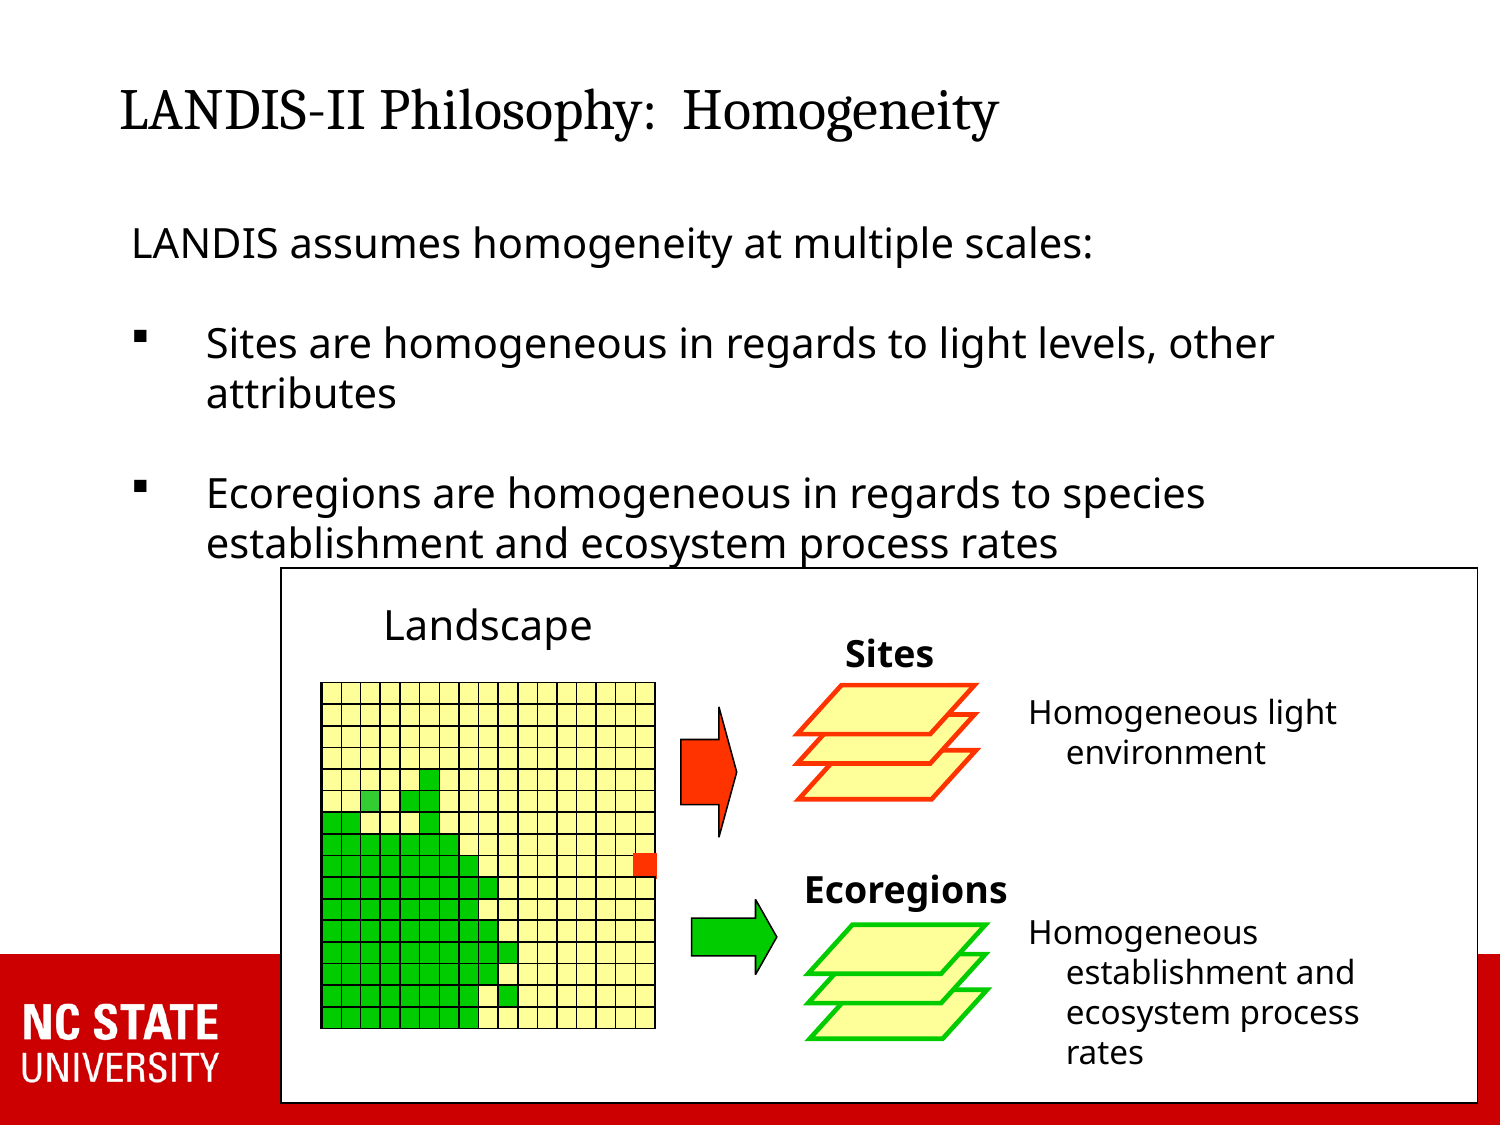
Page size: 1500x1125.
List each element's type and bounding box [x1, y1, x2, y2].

title [104, 56, 1380, 166]
picture [0, 958, 243, 1125]
text_box [116, 209, 1478, 1104]
